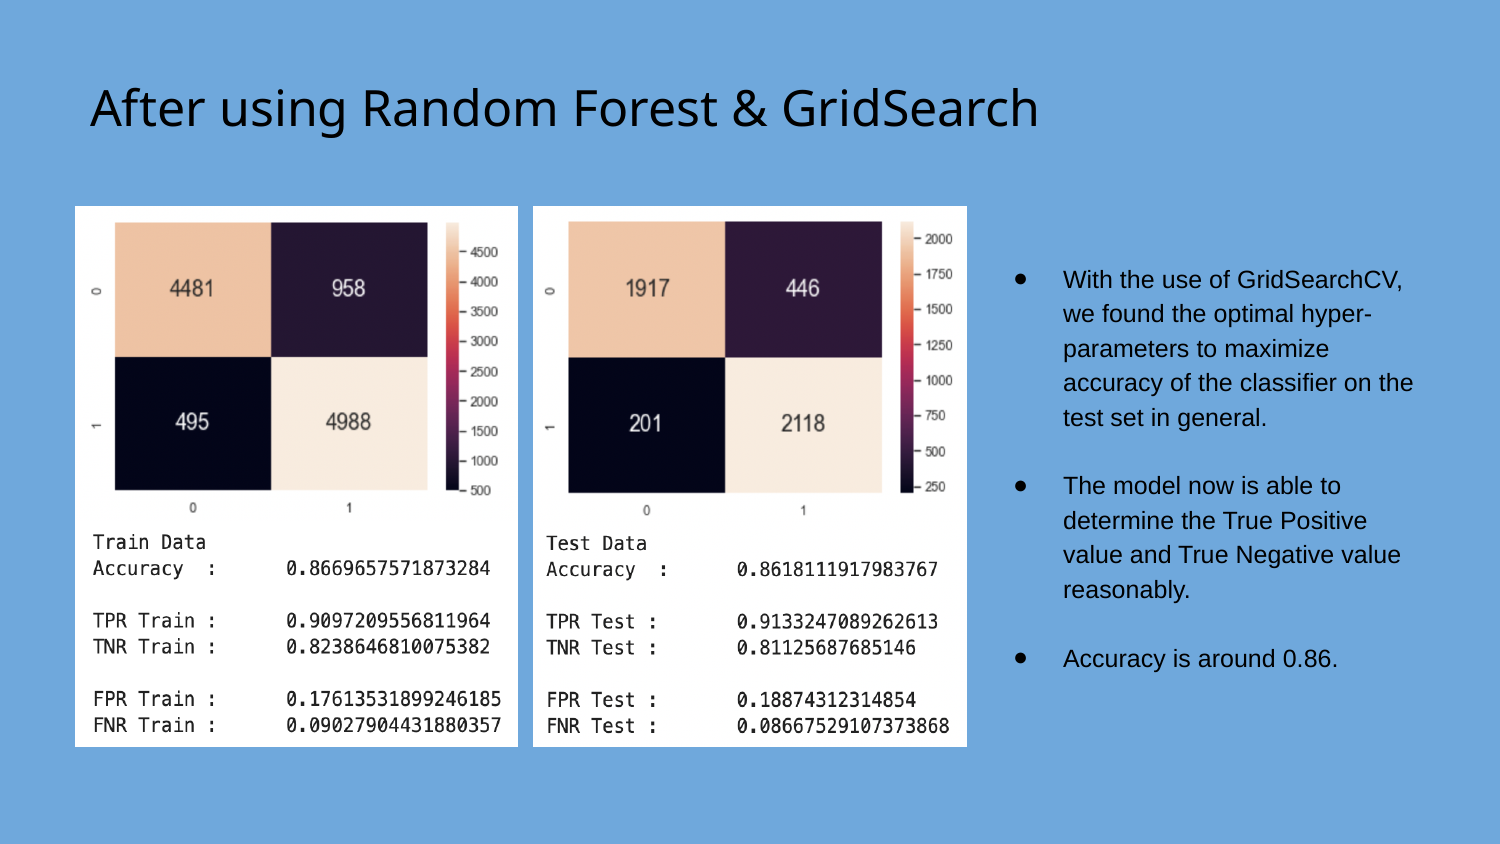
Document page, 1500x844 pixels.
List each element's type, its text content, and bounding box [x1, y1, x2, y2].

picture [74, 206, 519, 747]
title With the use of GridSearchCV, we found the optimal hyper-parameters to maximize accuracy of the classifier on the test set in general. The model now is able to determine the True Positive value and True Negative value reasonably. Accuracy is around 0.86. [973, 243, 1446, 702]
text_box After using Random Forest & GridSearch [75, 61, 1211, 152]
picture [533, 206, 967, 747]
